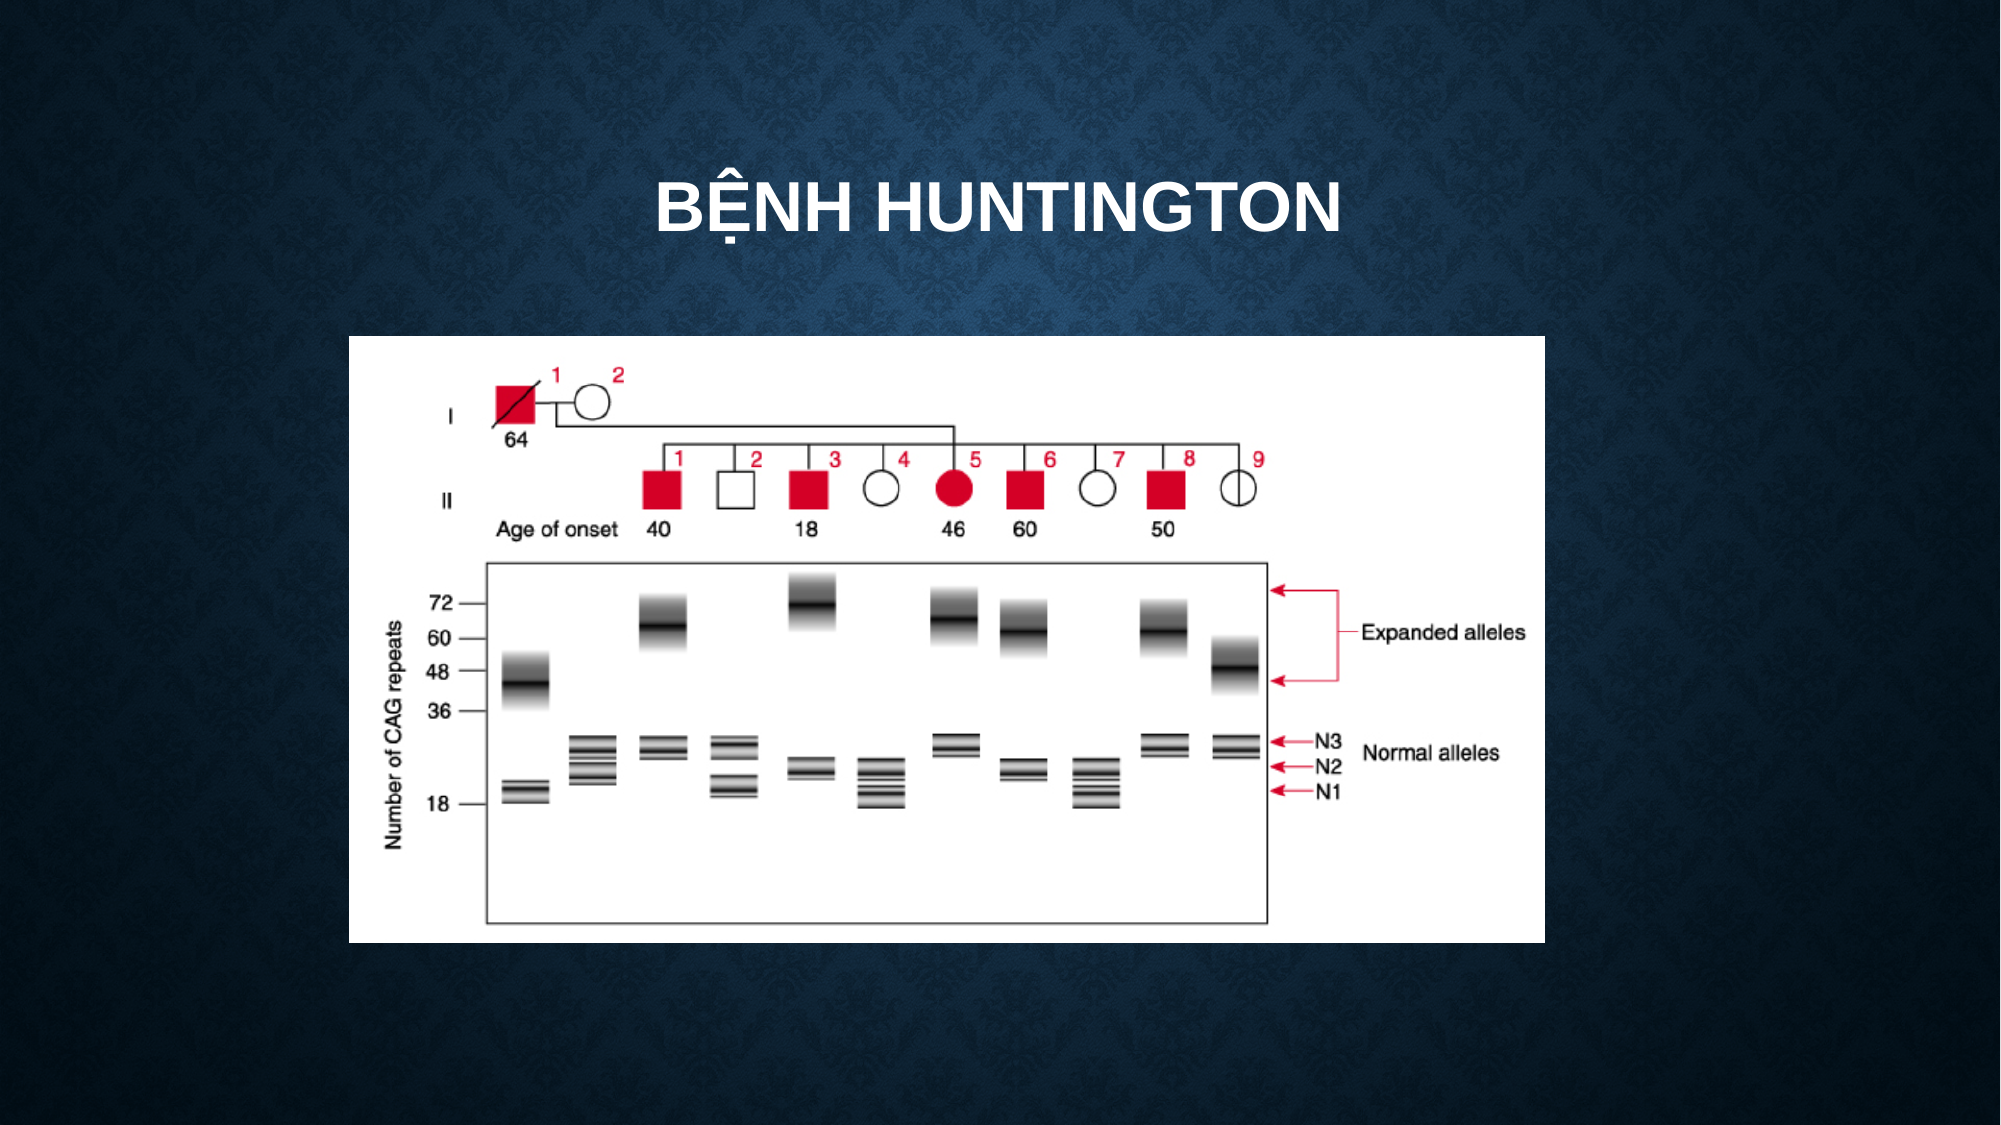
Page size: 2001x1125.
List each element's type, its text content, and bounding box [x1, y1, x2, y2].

title Bệnh huntington [149, 99, 1849, 318]
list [348, 336, 1546, 944]
